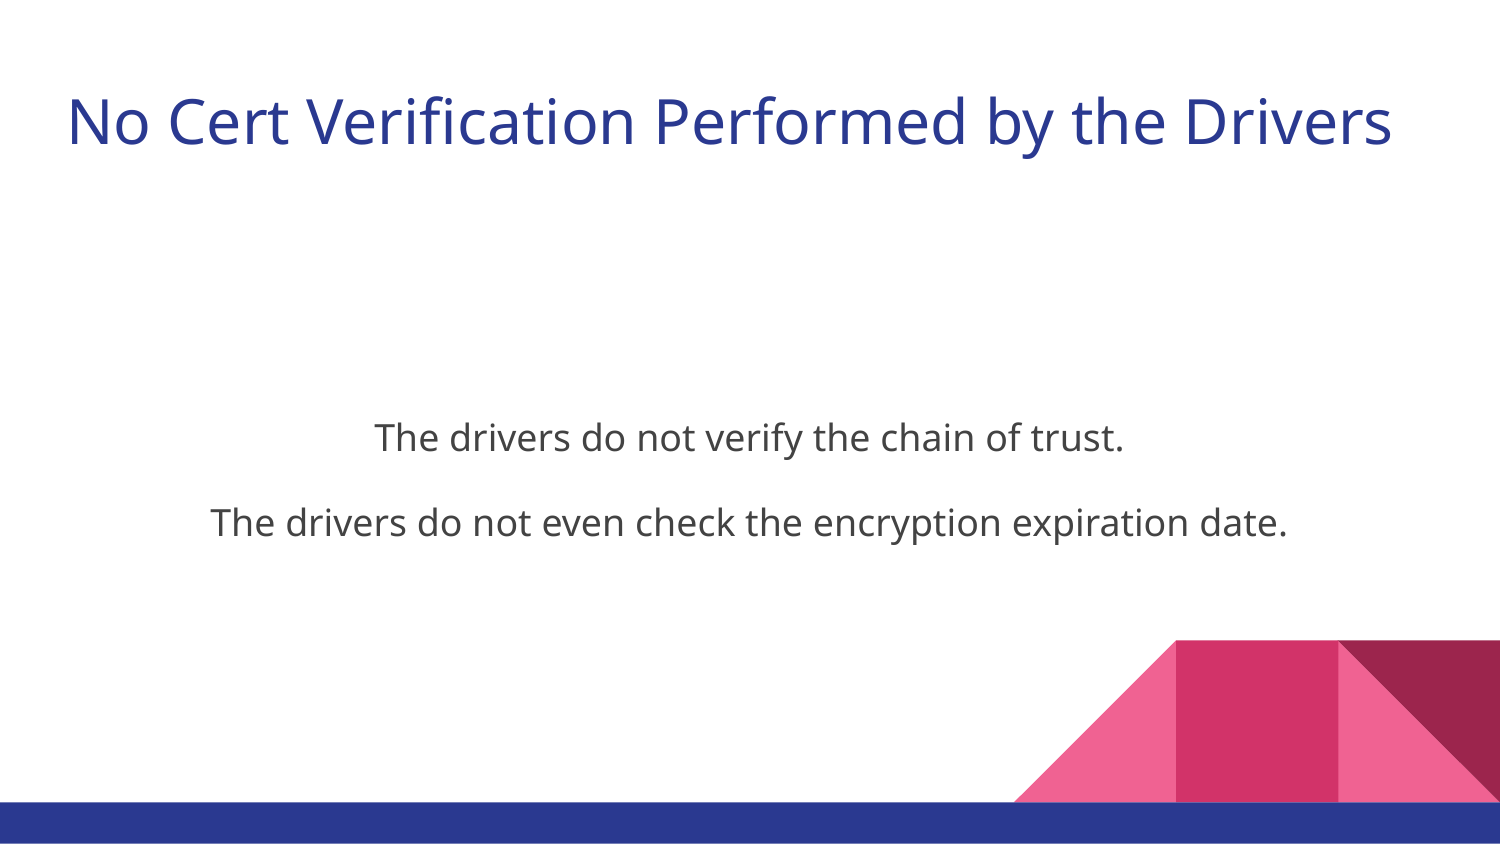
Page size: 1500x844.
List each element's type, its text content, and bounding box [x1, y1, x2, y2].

list The drivers do not verify the chain of trust. The drivers do not even check the encryption expiration date. [51, 201, 1449, 750]
title No Cert Verification Performed by the Drivers [51, 67, 1449, 167]
